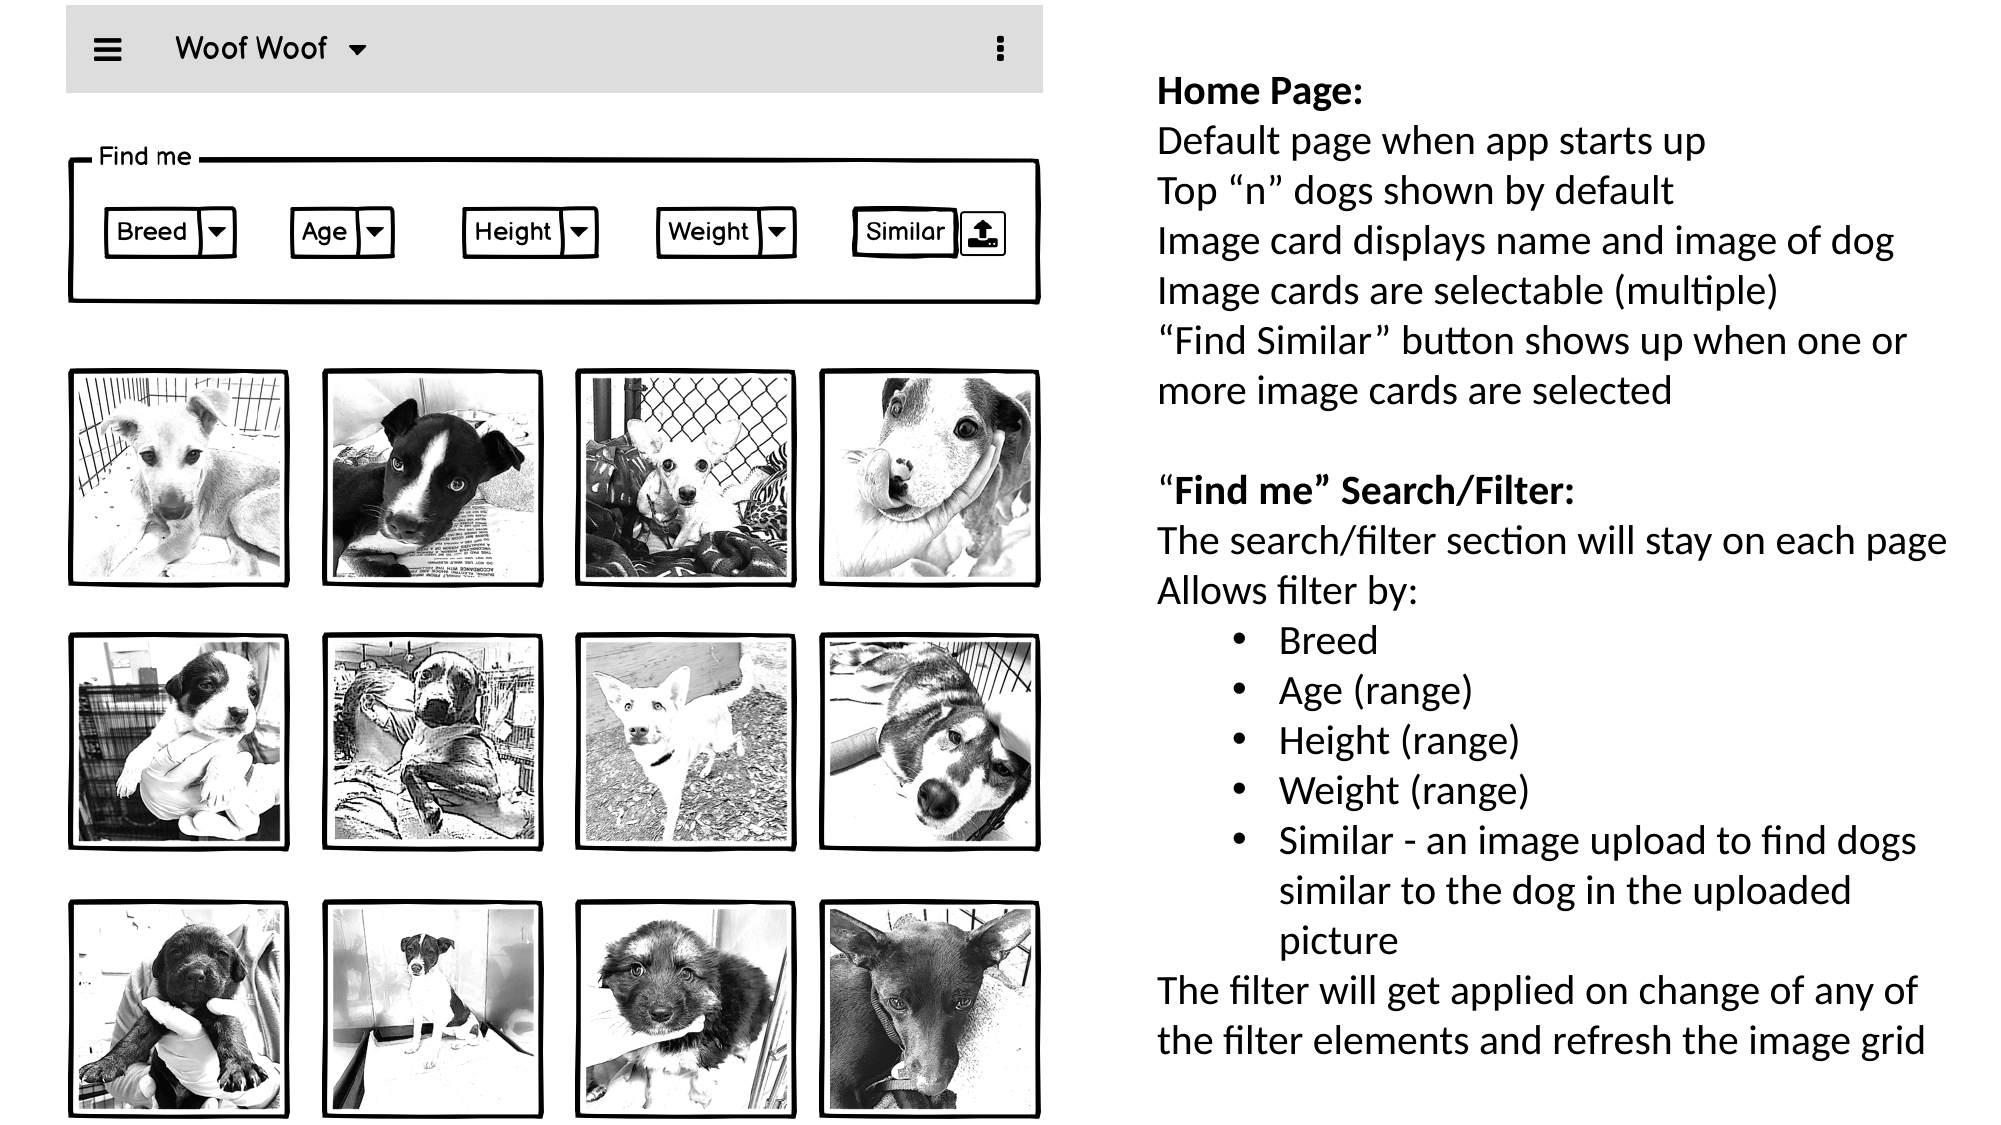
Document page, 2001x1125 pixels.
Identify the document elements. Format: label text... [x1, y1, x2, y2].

picture [60, 0, 1046, 1119]
text_box Home Page: Default page when app starts up Top “n” dogs shown by default Image card displays name and image of dog Image cards are selectable (multiple) “Find Similar” button shows up when one or more image cards are selected “Find me” Search/Filter: The search/filter section will stay on each page Allows filter by: Breed Age (range) Height (range) Weight (range) Similar - an image upload to find dogs similar to the dog in the uploaded picture The filter will get applied on change of any of the filter elements and refresh the image grid [1142, 55, 1979, 1121]
